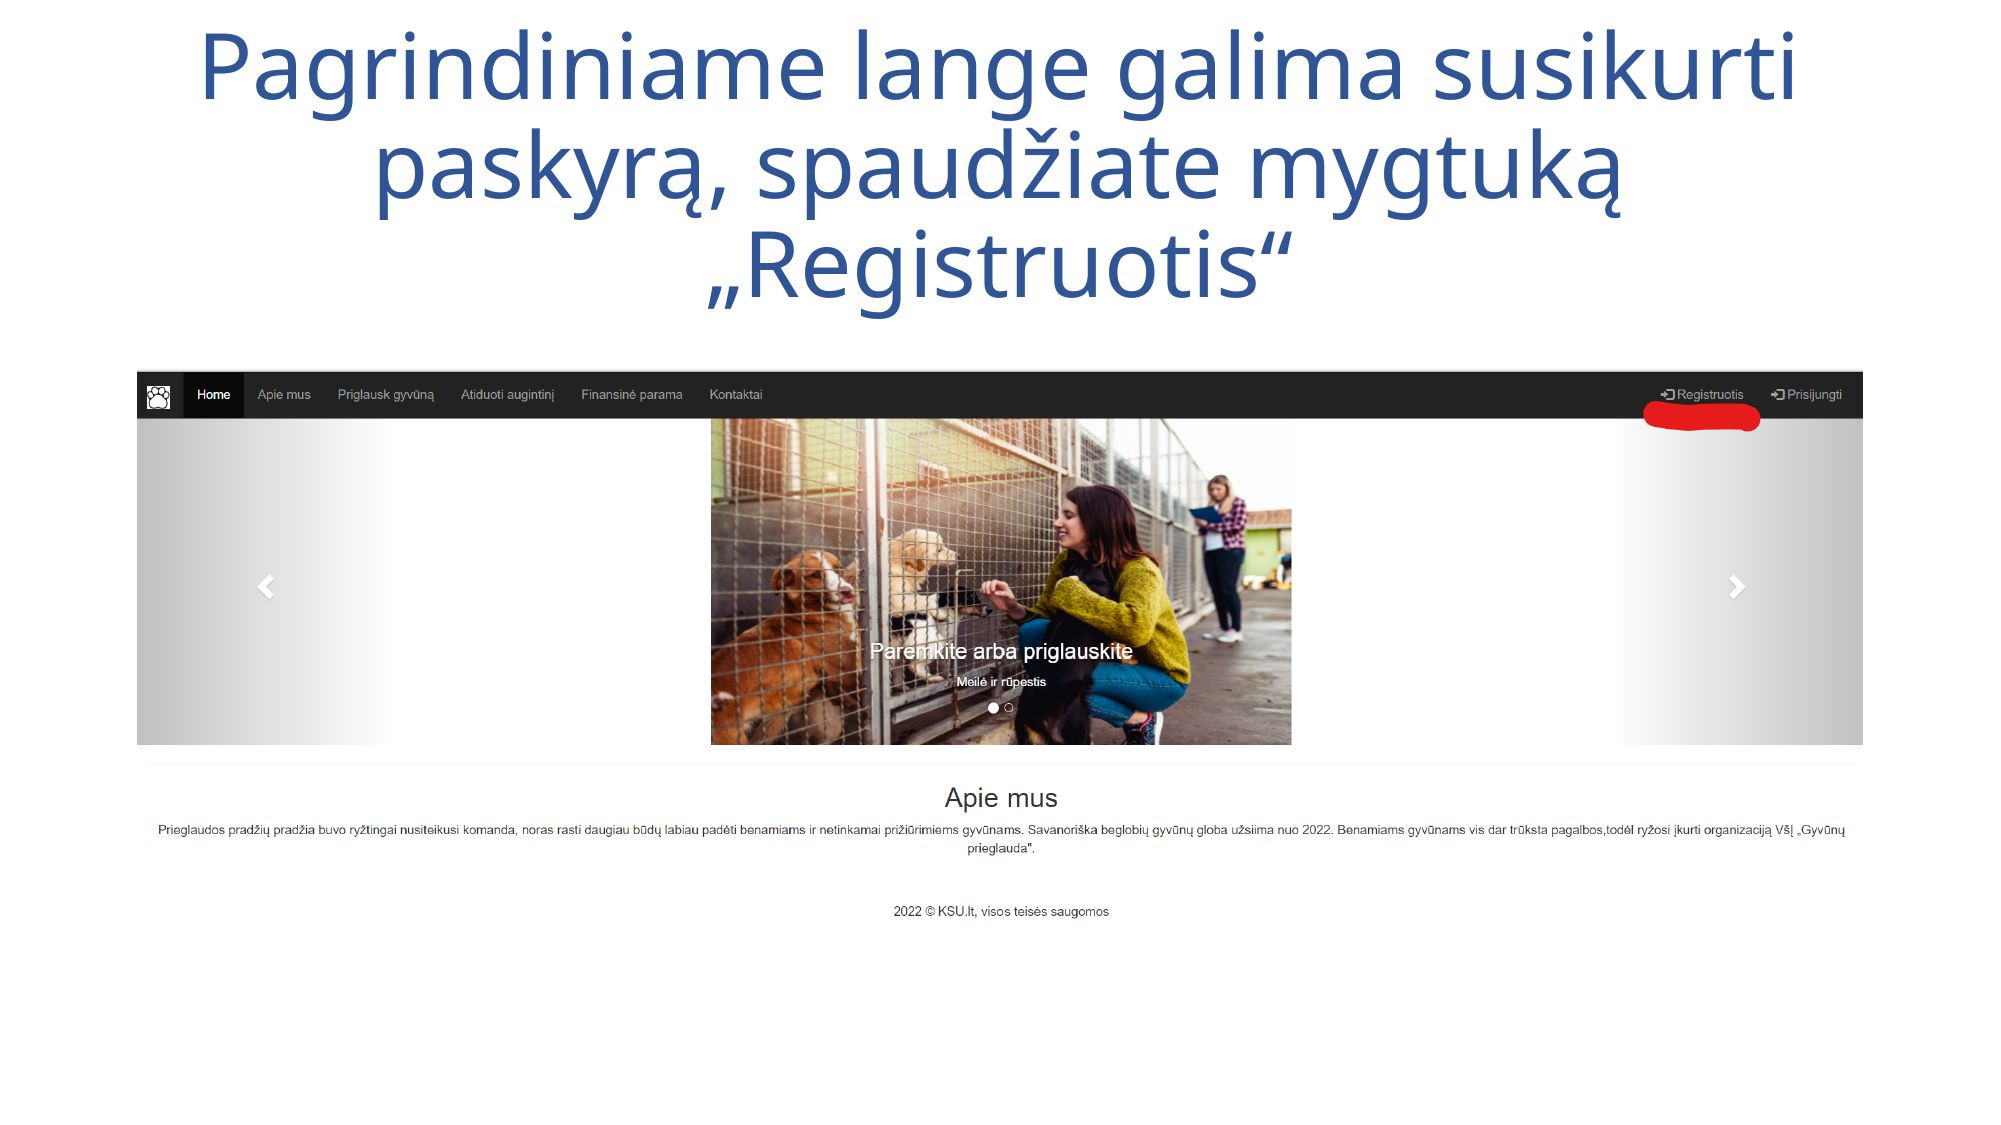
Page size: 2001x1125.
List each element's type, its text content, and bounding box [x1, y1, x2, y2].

title Pagrindiniame lange galima susikurti paskyrą, spaudžiate mygtuką „Registruotis“ [137, 59, 1863, 278]
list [137, 368, 1863, 944]
